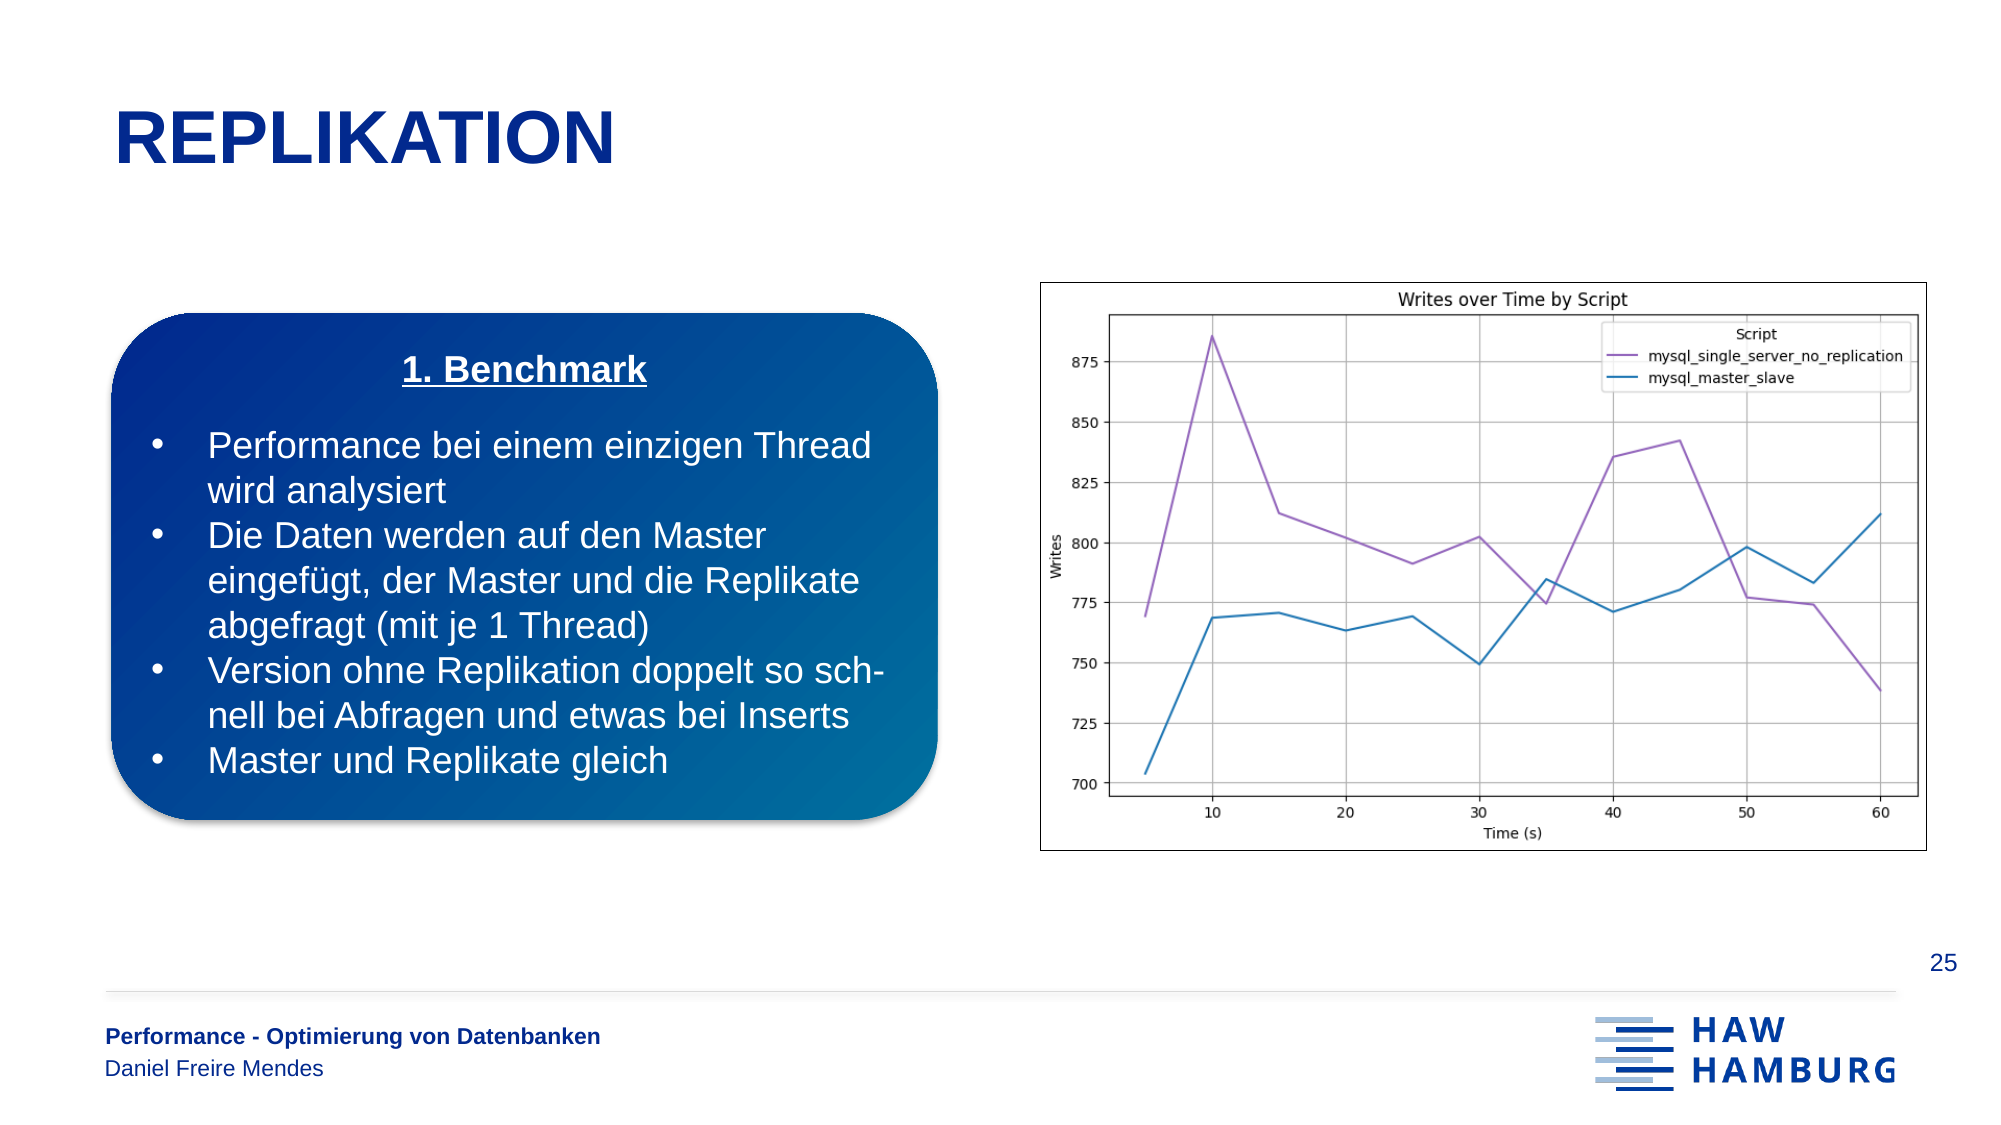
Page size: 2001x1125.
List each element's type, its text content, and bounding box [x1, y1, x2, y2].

title Replikation [99, 60, 1899, 218]
text_box 1. Benchmark Performance bei einem einzigen Thread wird analysiert Die Daten werden auf den Master eingefügt, der Master und die Replikate abgefragt (mit je 1 Thread) Version ohne Replikation doppelt so sch-nell bei Abfragen und etwas bei Inserts Master und Replikate gleich [111, 312, 939, 821]
picture [1040, 281, 1927, 852]
slide_number 25 [1506, 931, 1973, 992]
